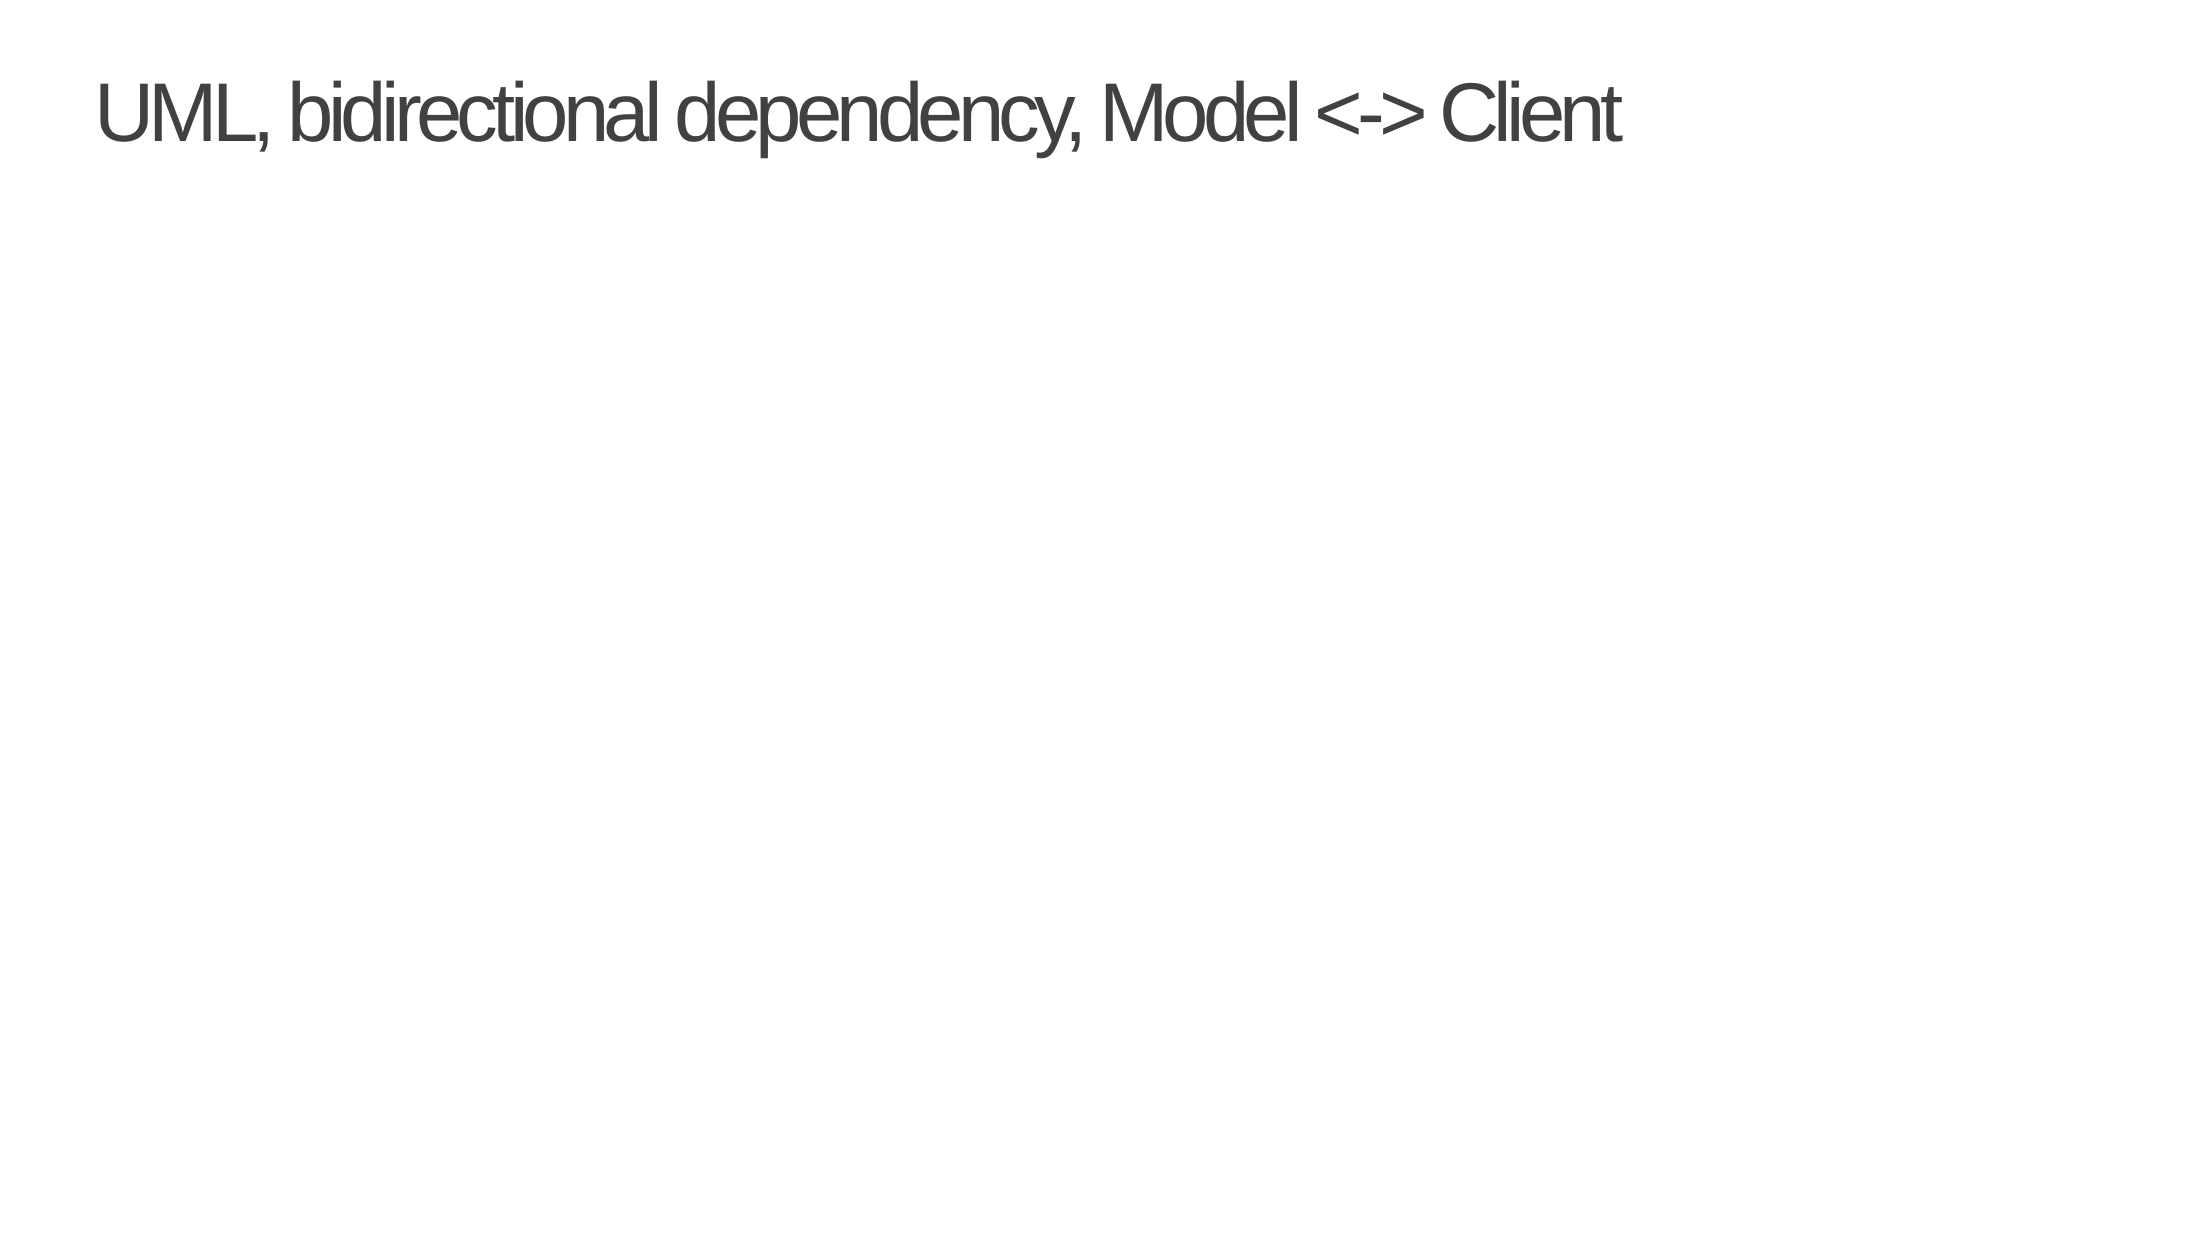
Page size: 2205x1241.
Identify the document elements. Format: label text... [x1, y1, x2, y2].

title UML, bidirectional dependency, Model <-> Client [94, 64, 2205, 219]
